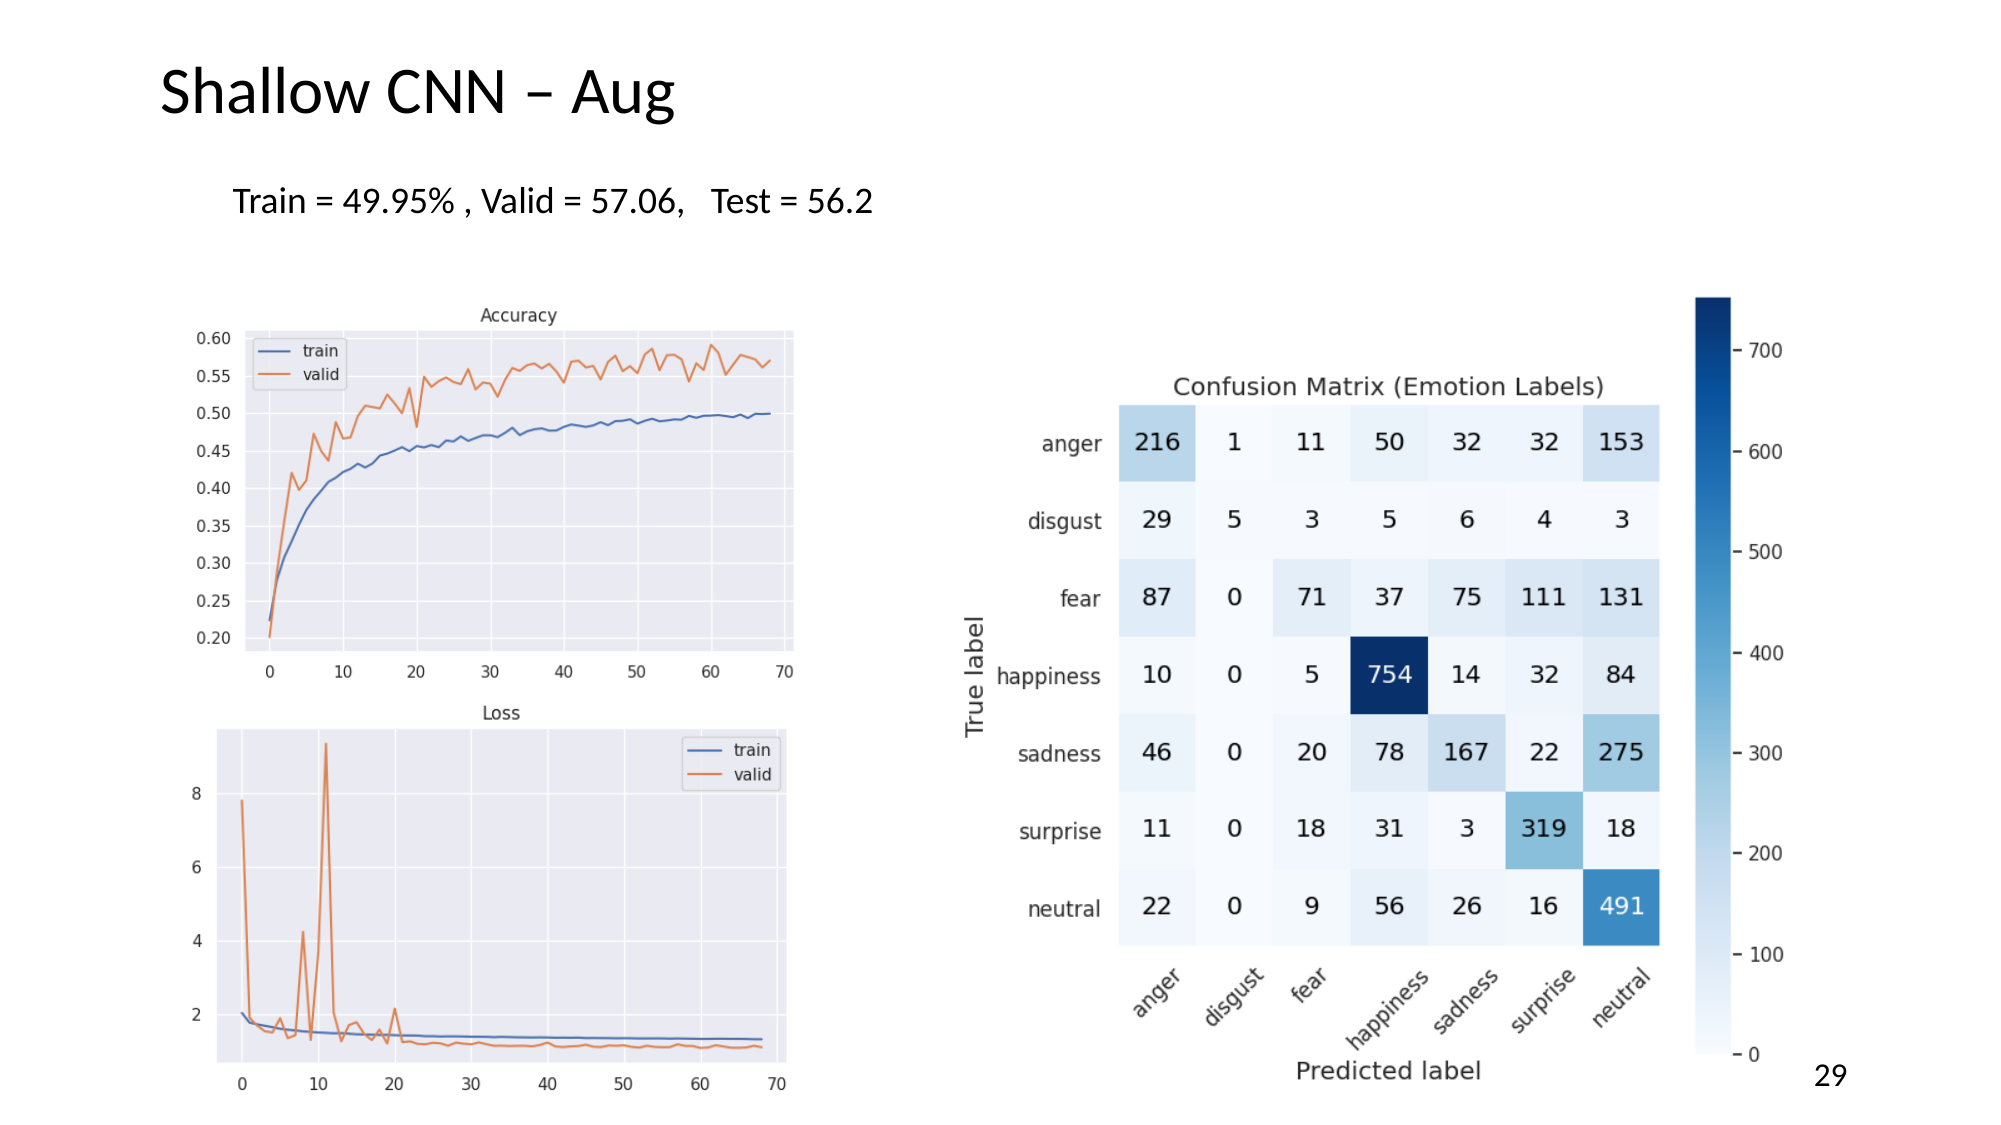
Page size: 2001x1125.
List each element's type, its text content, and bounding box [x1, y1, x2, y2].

text_box Shallow CNN – Aug [146, 0, 1747, 135]
picture [953, 284, 1797, 1097]
picture [186, 297, 810, 691]
slide_number 29 [1412, 1042, 1863, 1103]
picture [174, 694, 798, 1104]
text_box Train = 49.95% , Valid = 57.06, Test = 56.2 [217, 169, 1264, 229]
